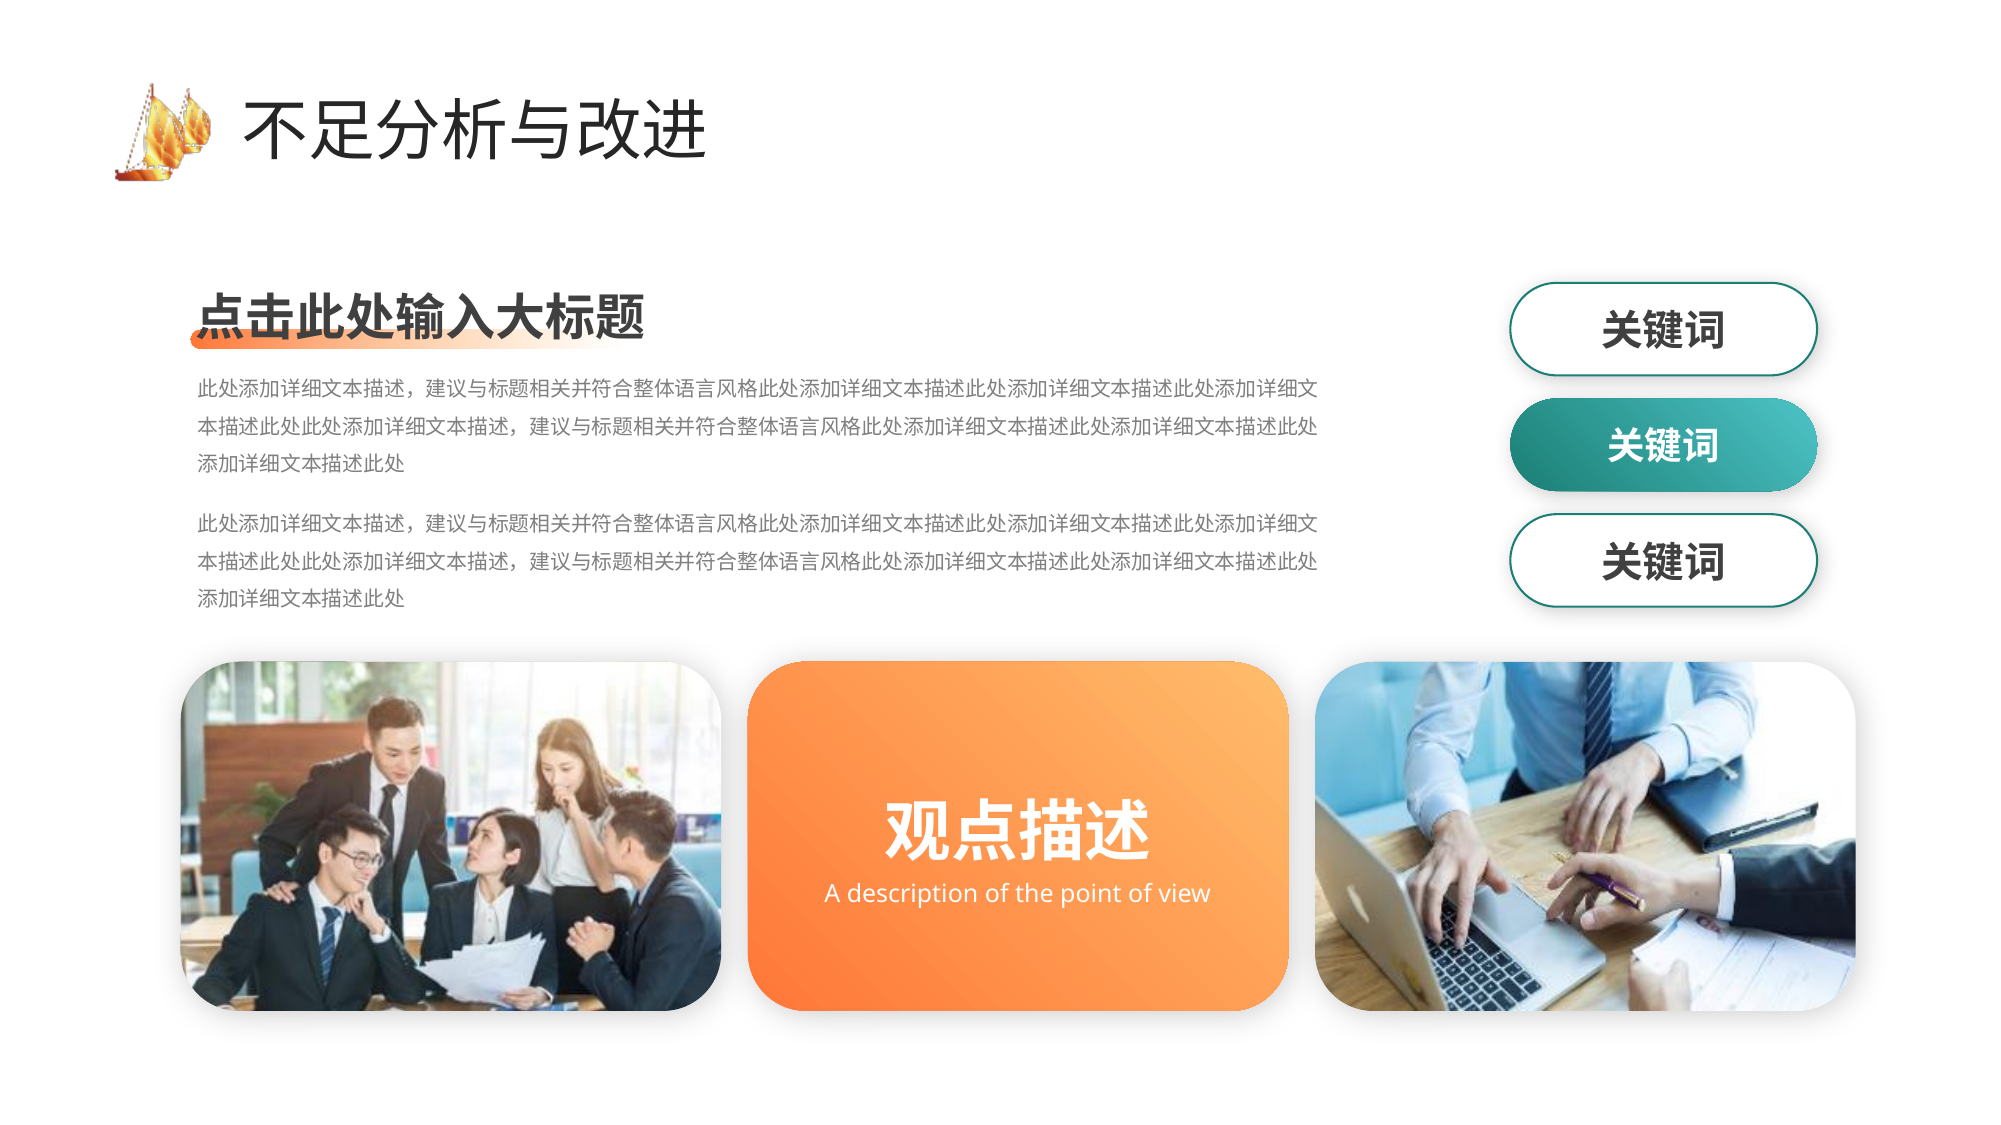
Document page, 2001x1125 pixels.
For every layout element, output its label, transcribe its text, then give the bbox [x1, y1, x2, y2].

text_box 此处添加详细文本描述，建议与标题相关并符合整体语言风格此处添加详细文本描述此处添加详细文本描述此处添加详细文本描述此处此处添加详细文本描述，建议与标题相关并符合整体语言风格此处添加详细文本描述此处添加详细文本描述此处添加详细文本描述此处 [182, 356, 1352, 490]
picture [106, 76, 220, 189]
text_box [1314, 660, 1857, 1012]
title 不足分析与改进 [226, 23, 1952, 242]
text_box 关键词 [1509, 513, 1819, 608]
text_box [179, 660, 723, 1012]
text_box 关键词 [1509, 397, 1819, 493]
text_box 关键词 [1509, 281, 1819, 377]
text_box 点击此处输入大标题 [180, 278, 764, 353]
text_box 此处添加详细文本描述，建议与标题相关并符合整体语言风格此处添加详细文本描述此处添加详细文本描述此处添加详细文本描述此处此处添加详细文本描述，建议与标题相关并符合整体语言风格此处添加详细文本描述此处添加详细文本描述此处添加详细文本描述此处 [182, 490, 1352, 656]
text_box 观点描述 A description of the point of view [746, 660, 1290, 1012]
